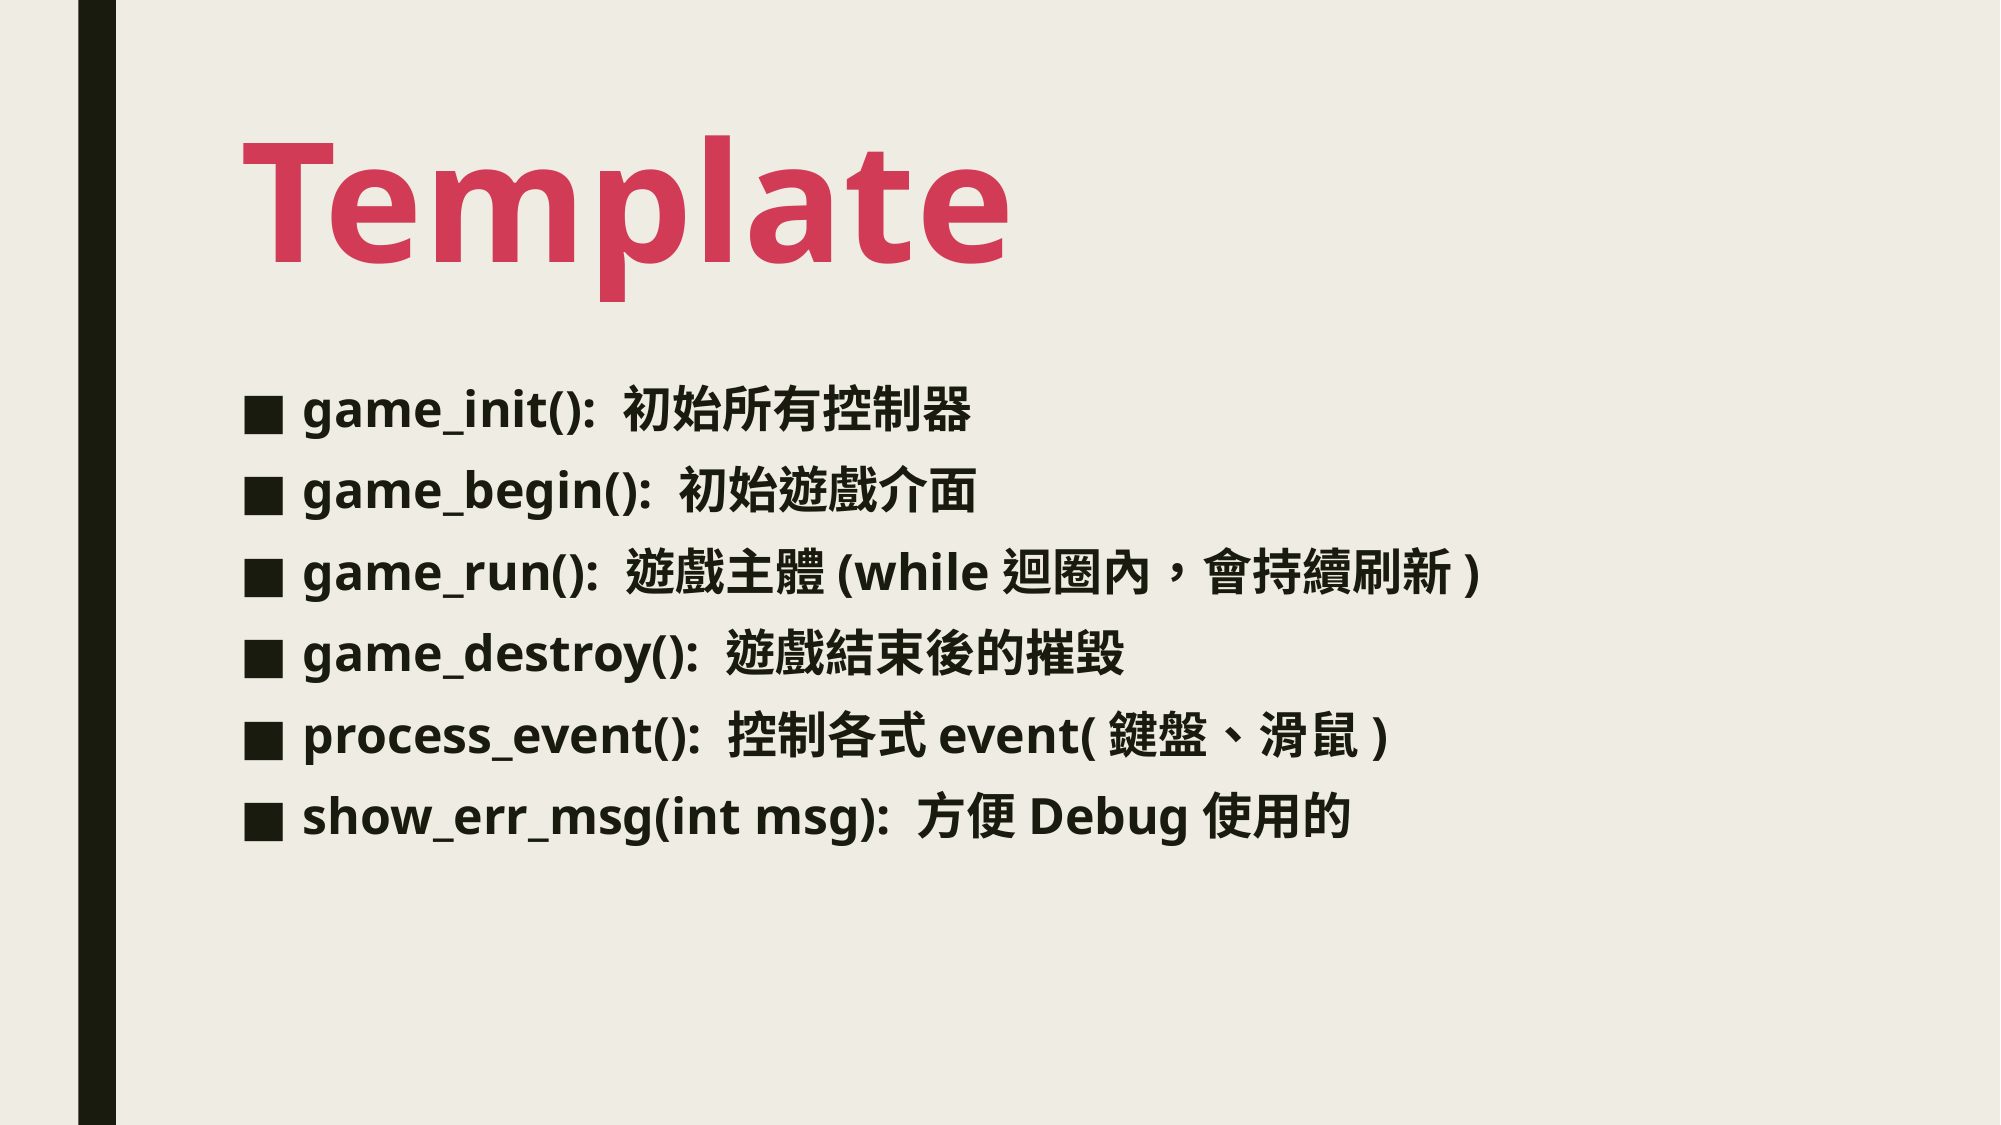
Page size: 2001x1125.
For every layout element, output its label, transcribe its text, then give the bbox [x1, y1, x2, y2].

list game_init(): 初始所有控制器 game_begin(): 初始遊戲介面 game_run(): 遊戲主體(while迴圈內，會持續刷新) game_destroy(): 遊戲結束後的摧毀 process_event(): 控制各式event(鍵盤、滑鼠) show_err_msg(int msg): 方便Debug使用的 [225, 375, 1800, 963]
title Template [225, 112, 1800, 357]
